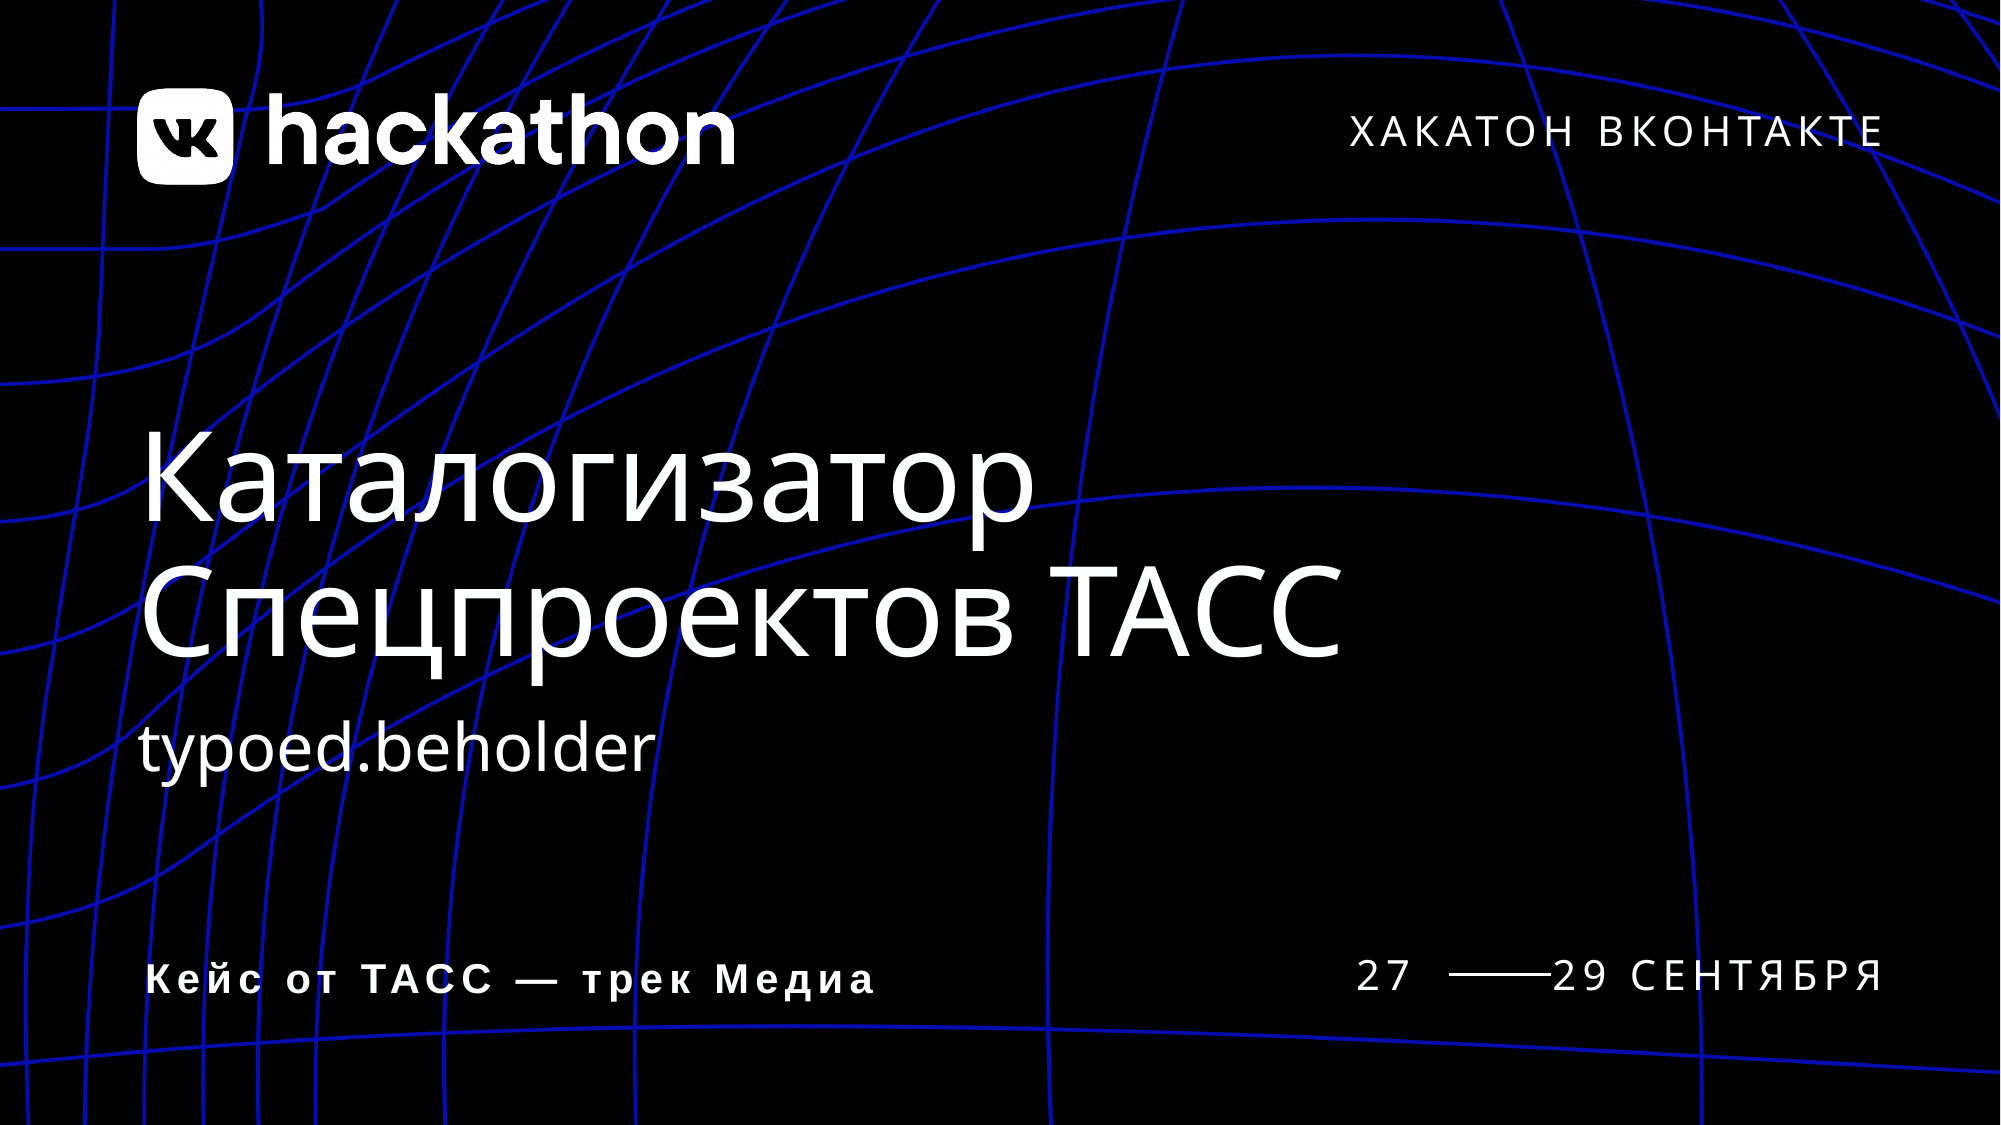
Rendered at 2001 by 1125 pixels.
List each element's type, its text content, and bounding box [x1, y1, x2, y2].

title Каталогизатор Спецпроектов ТАСС [137, 363, 1751, 684]
list Кейс от ТАСС — трек Медиа [137, 936, 1001, 1025]
subtitle typoed.beholder [137, 713, 1751, 810]
picture [0, 0, 2001, 1125]
